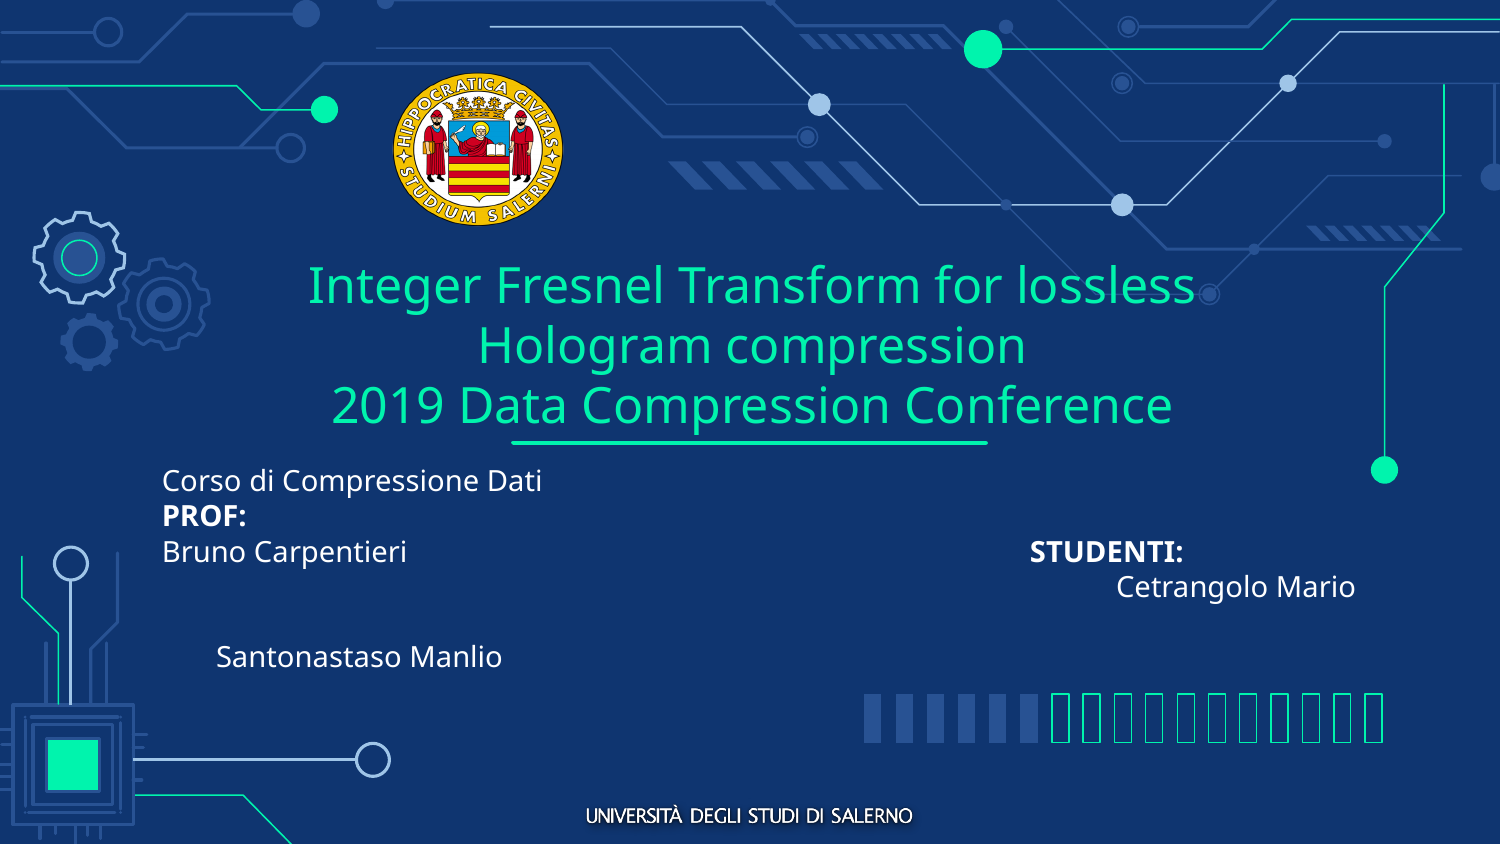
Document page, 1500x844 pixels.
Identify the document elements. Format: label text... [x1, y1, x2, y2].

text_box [963, 19, 1500, 484]
picture [388, 68, 567, 230]
title Integer Fresnel Transform for lossless Hologram compression 2019 Data Compression Conference [190, 187, 958, 421]
picture [585, 798, 914, 828]
text_box [511, 441, 958, 445]
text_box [0, 0, 339, 162]
subtitle Corso di Compressione Dati PROF: Bruno Carpentieri STUDENTI: Cetrangolo Mario Santonastaso Manlio [141, 421, 1399, 714]
